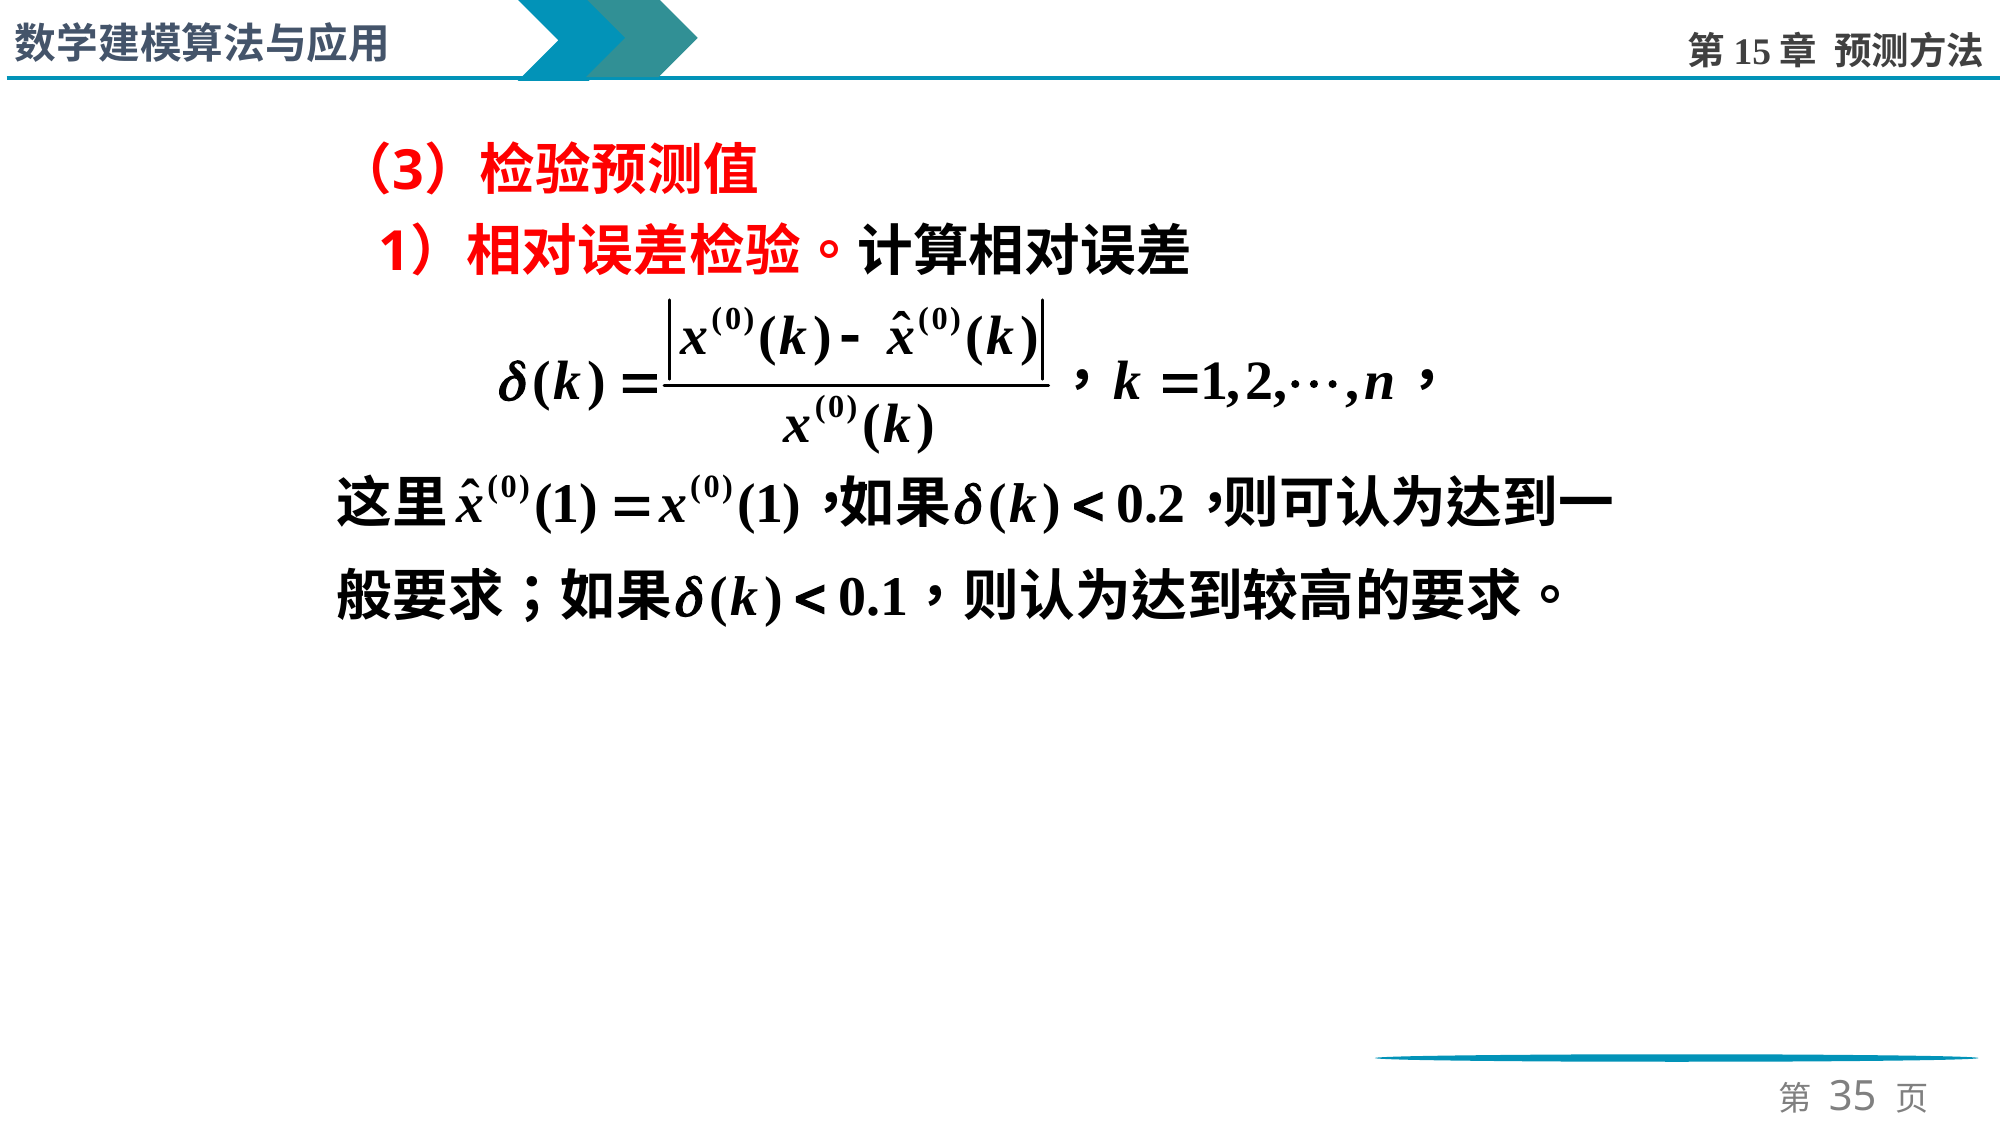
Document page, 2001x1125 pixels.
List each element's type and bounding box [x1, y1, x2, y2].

text_box [336, 132, 1613, 646]
